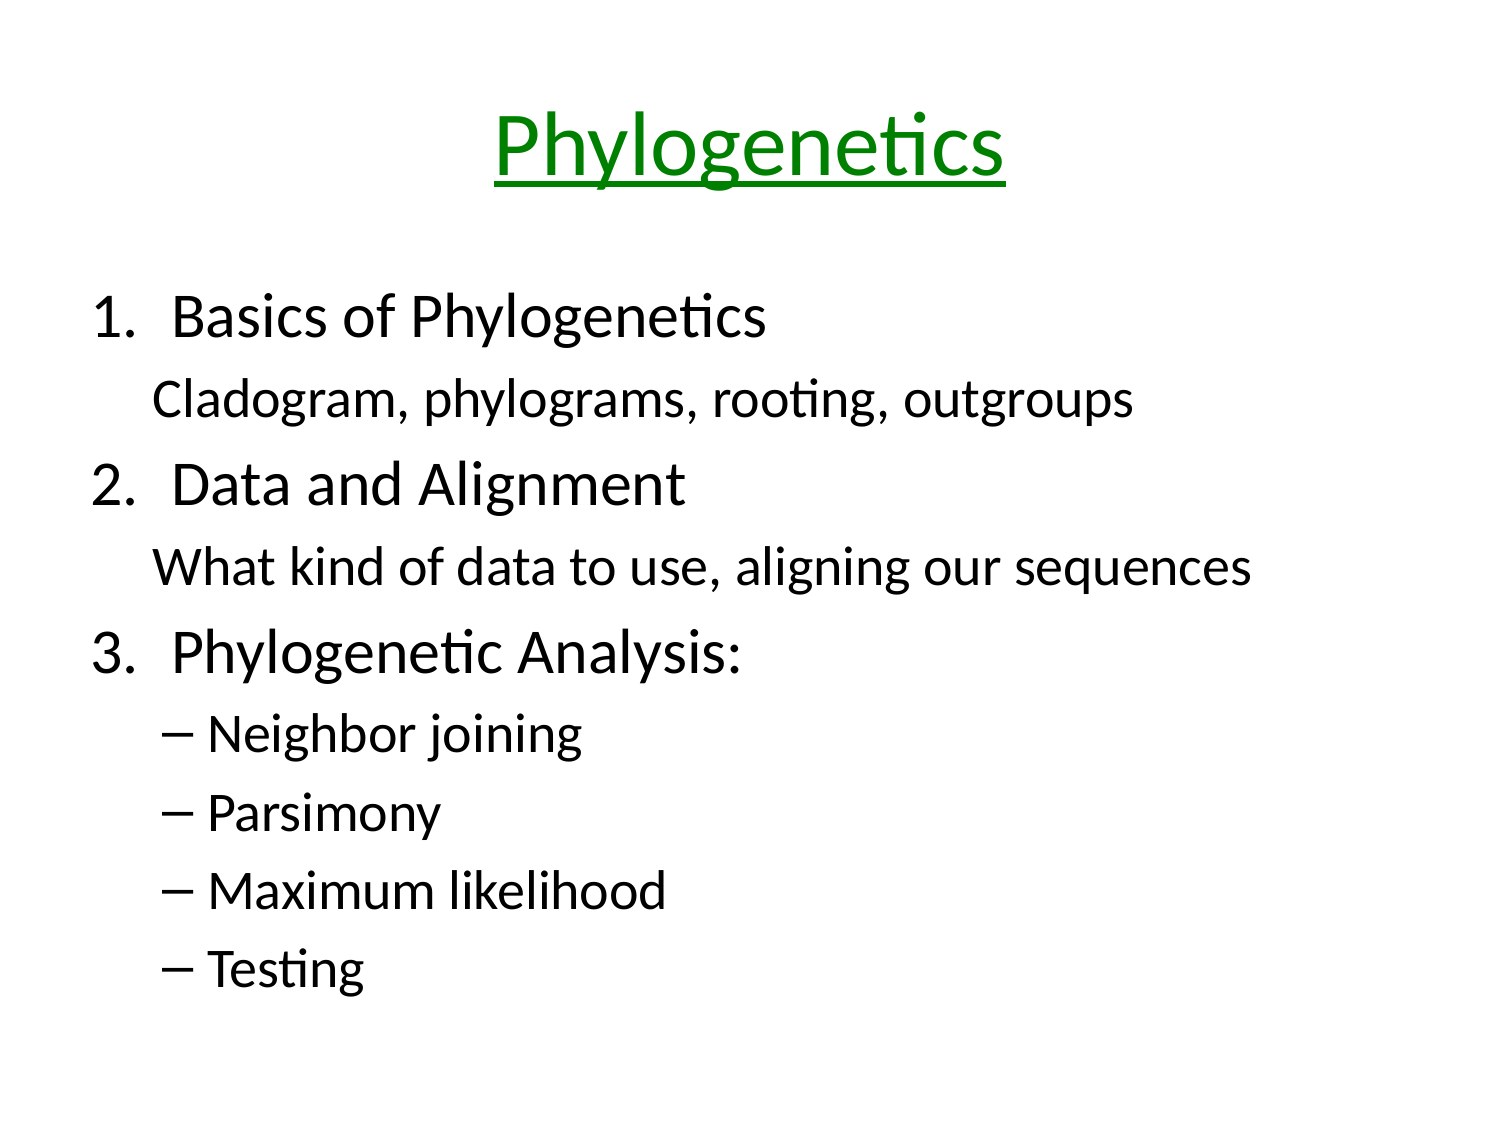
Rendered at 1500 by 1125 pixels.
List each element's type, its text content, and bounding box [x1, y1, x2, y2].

title Phylogenetics [75, 45, 1425, 233]
list Basics of Phylogenetics Cladogram, phylograms, rooting, outgroups Data and Alignment What kind of data to use, aligning our sequences Phylogenetic Analysis: Neighbor joining Parsimony Maximum likelihood Testing [75, 265, 1425, 1009]
